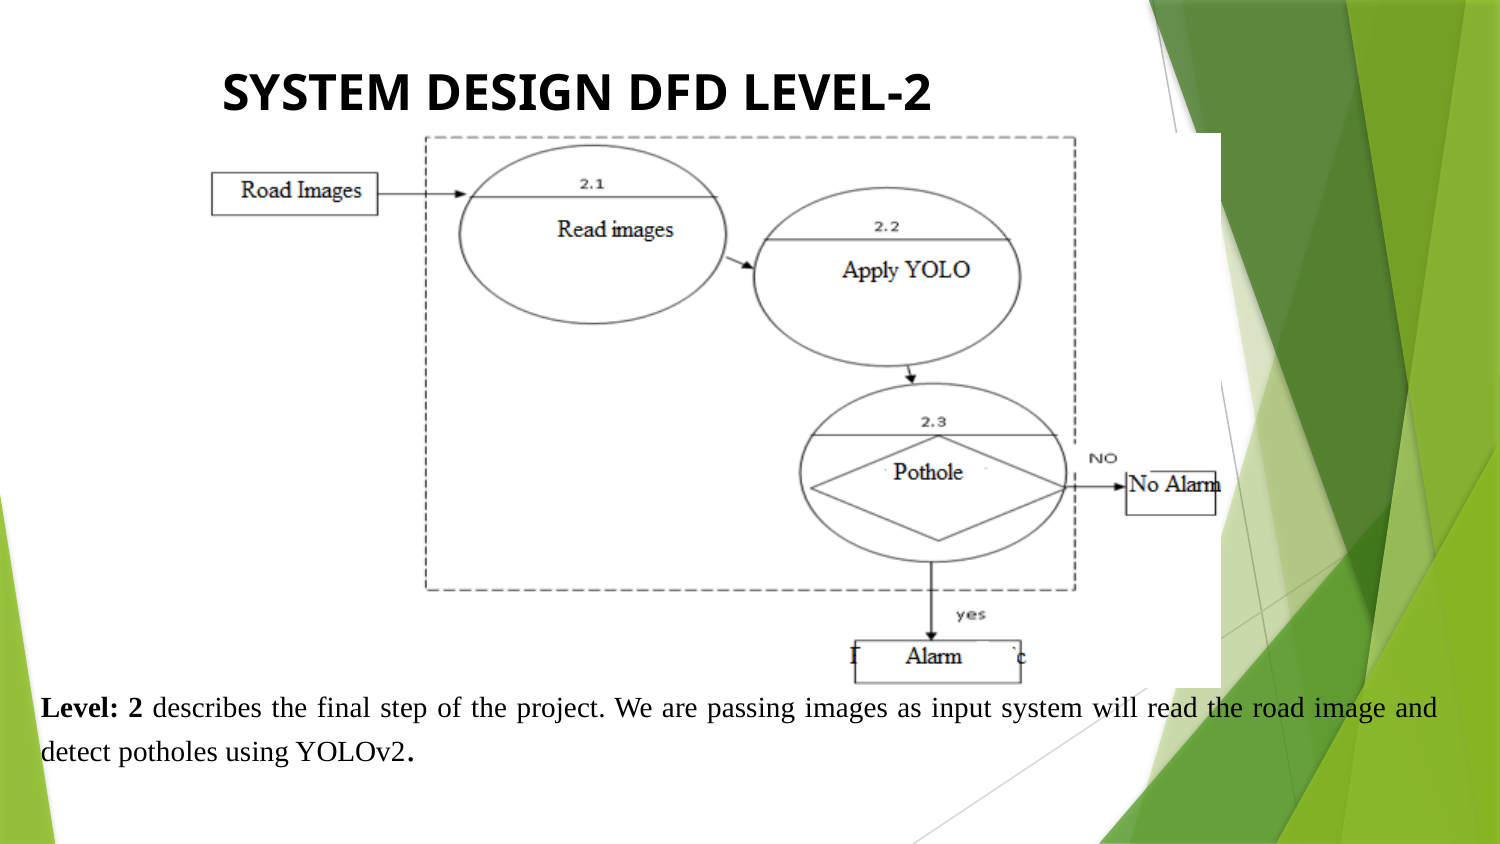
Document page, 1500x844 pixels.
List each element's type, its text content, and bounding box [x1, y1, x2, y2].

text_box Level: 2 describes the final step of the project. We are passing images as input system will read the road image and detect potholes using YOLOv2. [25, 681, 1455, 777]
text_box SYSTEM DESIGN DFD LEVEL-2 [207, 44, 1308, 135]
picture [206, 133, 1221, 689]
